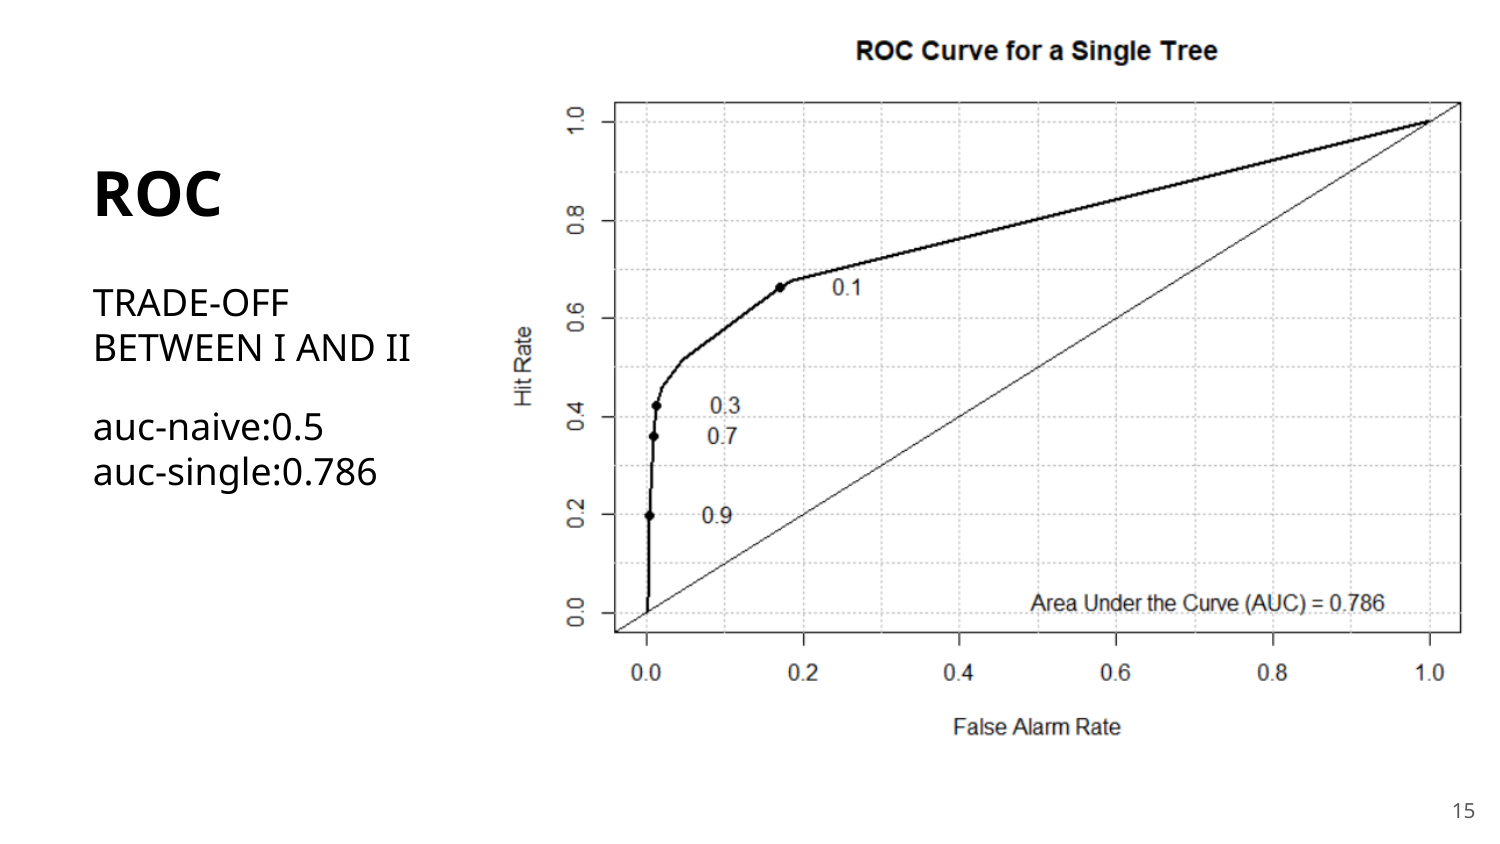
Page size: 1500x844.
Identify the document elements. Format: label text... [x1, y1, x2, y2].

text_box auc-naive:0.5 auc-single:0.786 [77, 388, 506, 575]
text_box ROC [77, 139, 310, 177]
text_box TRADE-OFF BETWEEN I AND II [77, 263, 506, 361]
slide_number 15 [1400, 779, 1491, 844]
picture [511, 24, 1476, 739]
